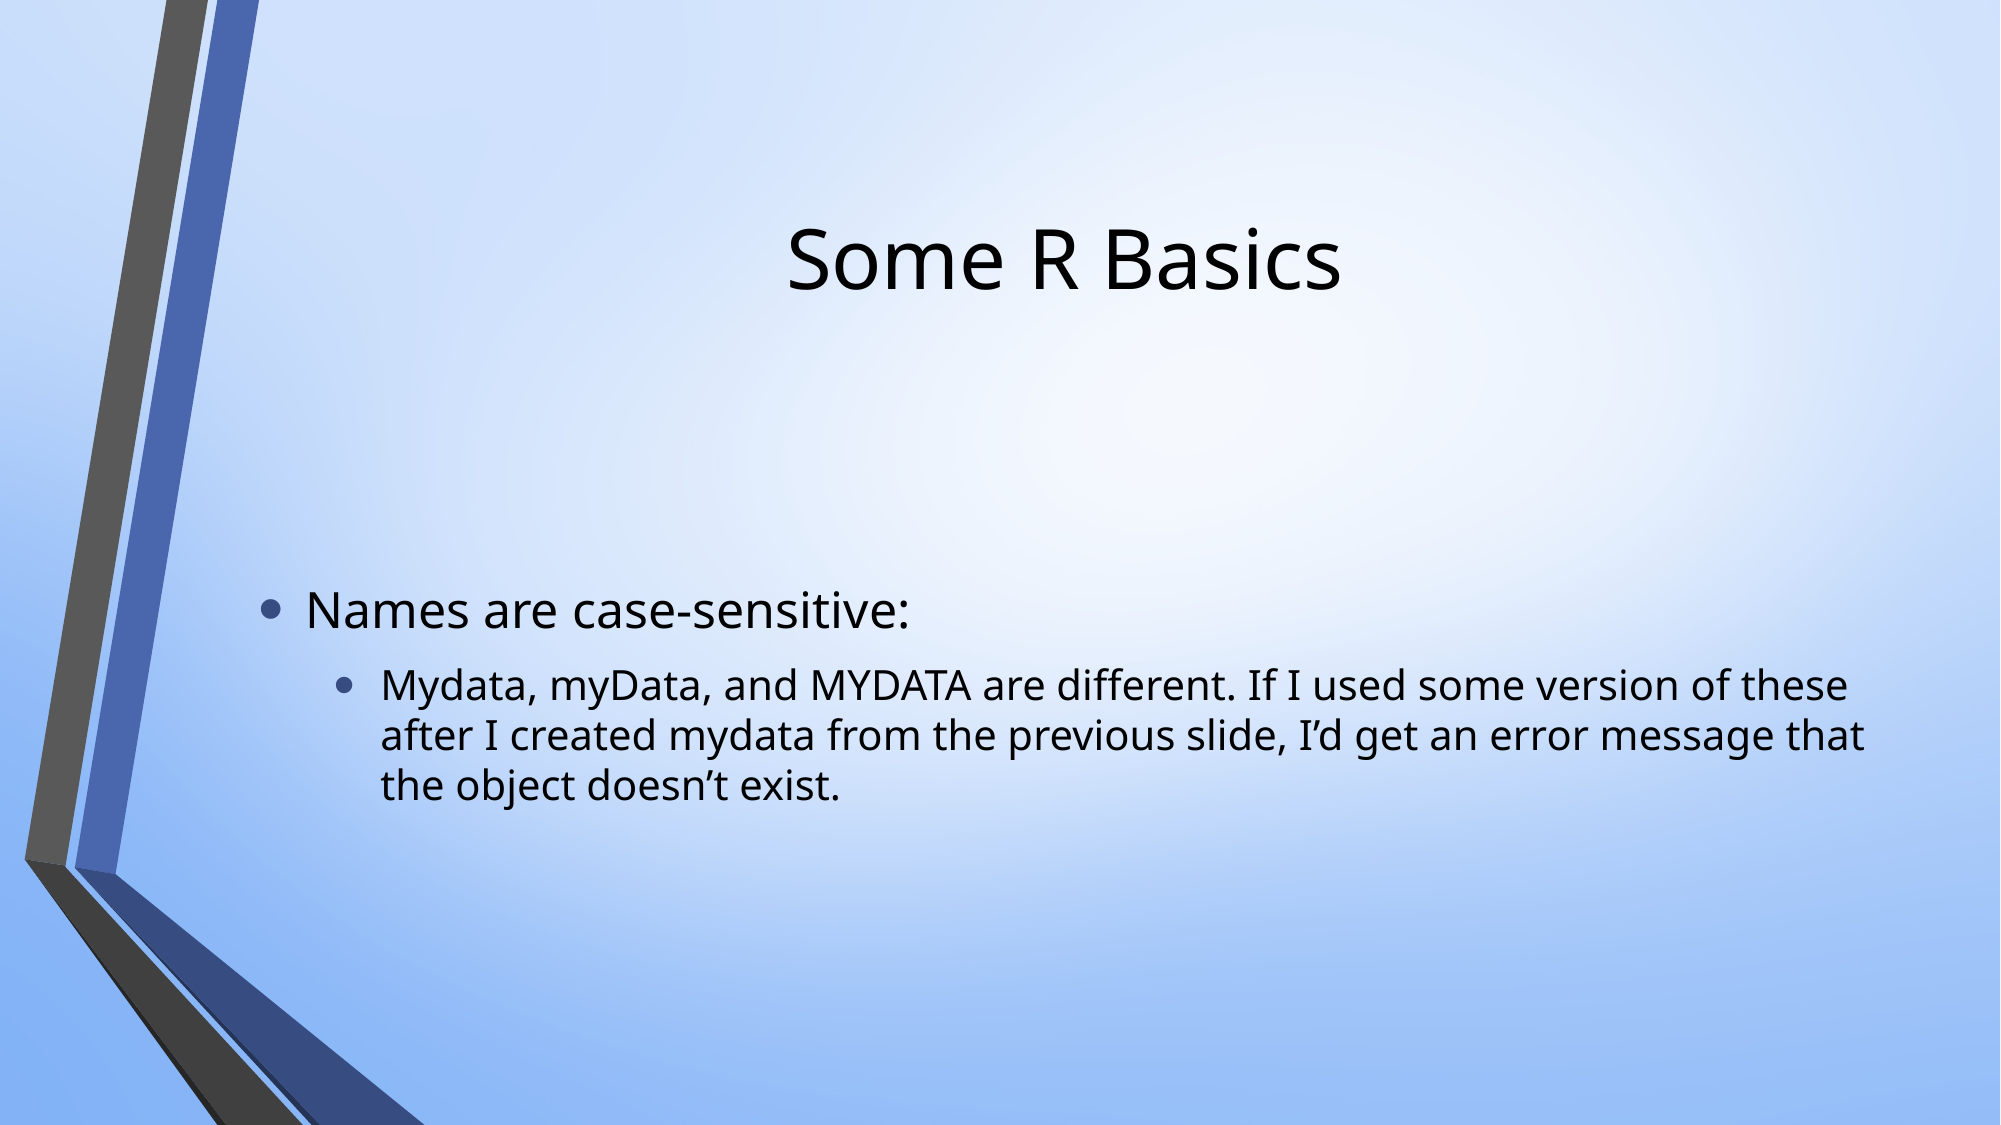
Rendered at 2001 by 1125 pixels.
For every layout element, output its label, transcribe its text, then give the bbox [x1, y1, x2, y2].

list Names are case-sensitive: Mydata, myData, and MYDATA are different. If I used some version of these after I created mydata from the previous slide, I’d get an error message that the object doesn’t exist. [243, 437, 1887, 950]
title Some R Basics [243, 112, 1887, 400]
